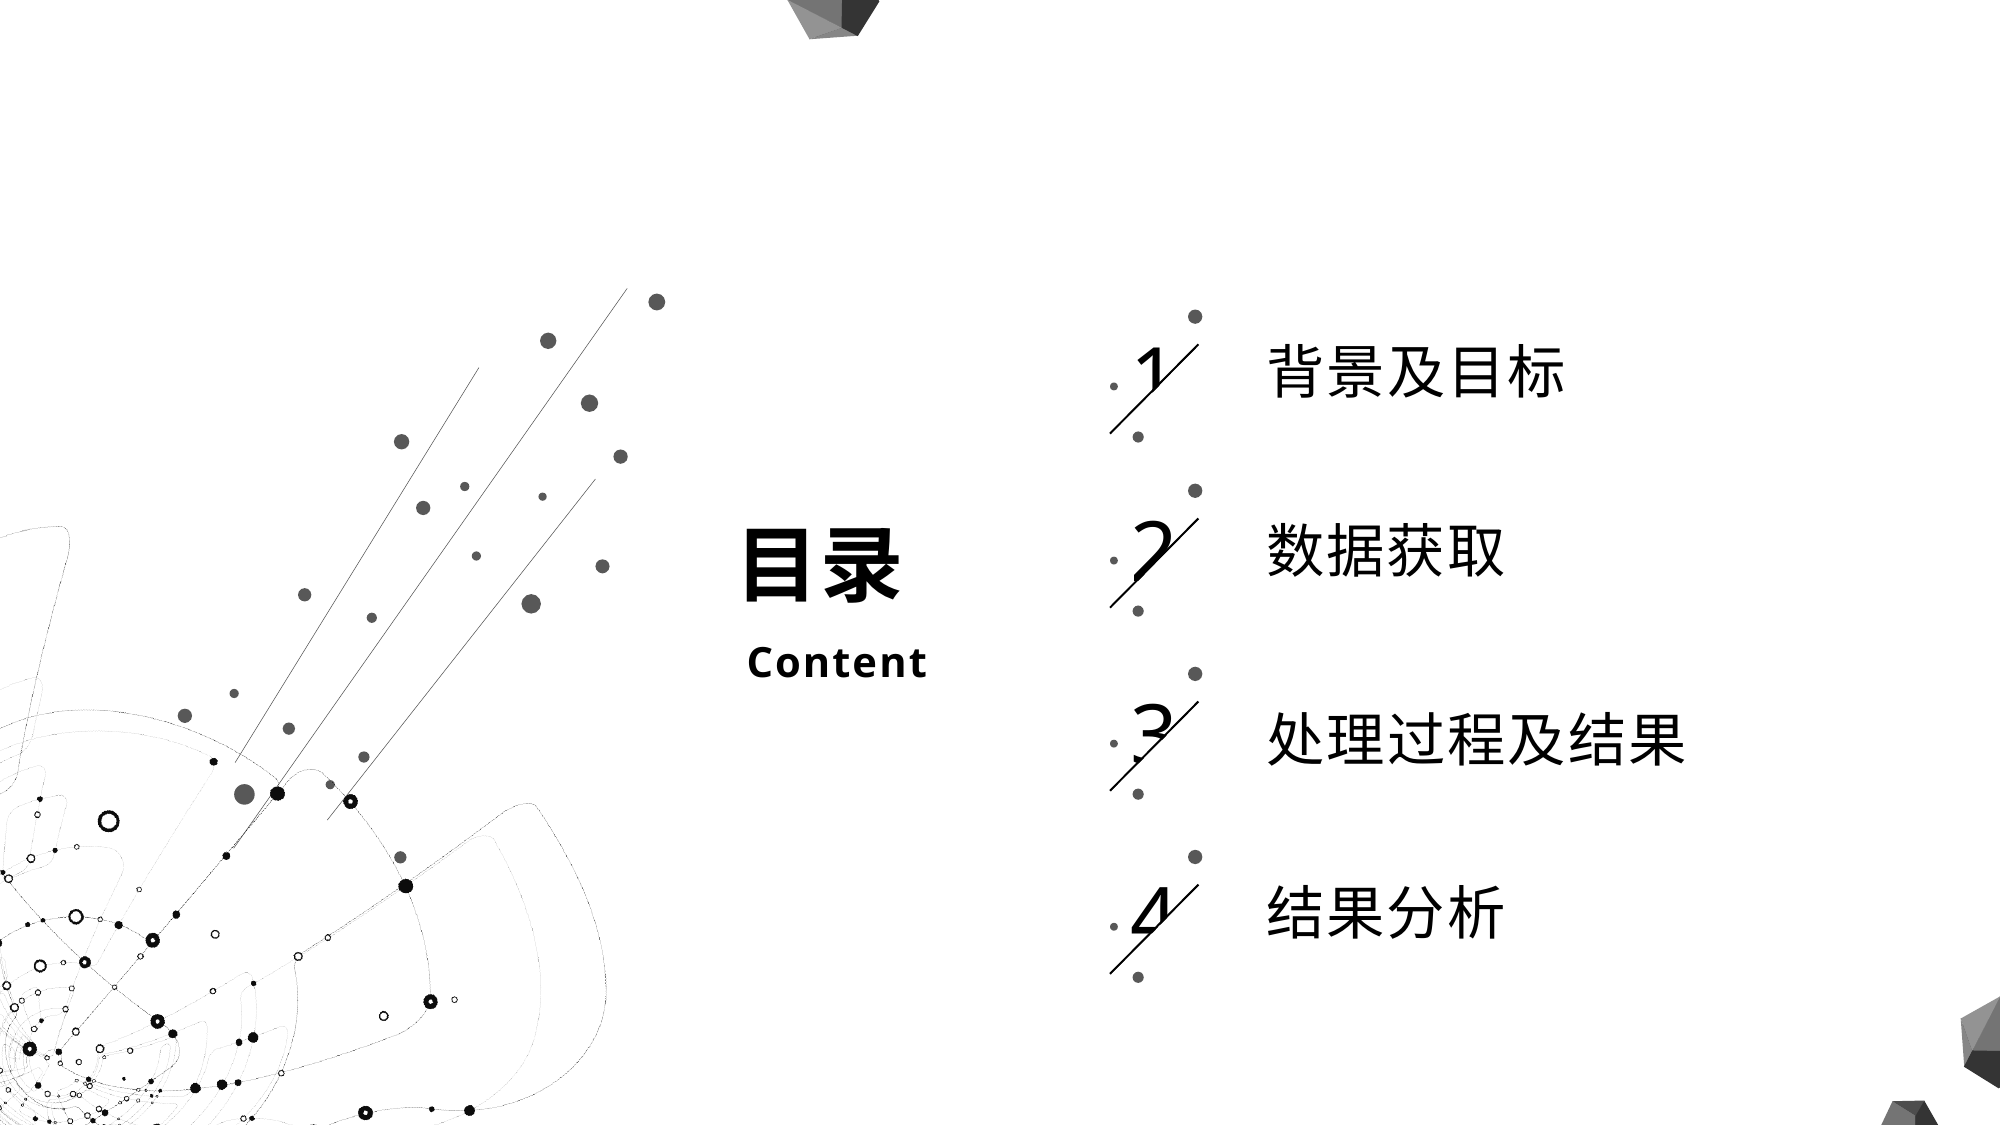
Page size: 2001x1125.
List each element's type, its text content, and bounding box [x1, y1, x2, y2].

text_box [1109, 309, 1592, 443]
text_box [1109, 849, 1765, 983]
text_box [794, 0, 873, 46]
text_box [1109, 483, 1765, 617]
text_box Content [731, 628, 1202, 694]
picture [0, 407, 751, 1125]
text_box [1960, 996, 2000, 1089]
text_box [1109, 666, 1800, 800]
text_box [233, 288, 628, 416]
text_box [1885, 1096, 1935, 1125]
text_box 目录 [720, 505, 947, 620]
text_box [647, 292, 667, 312]
